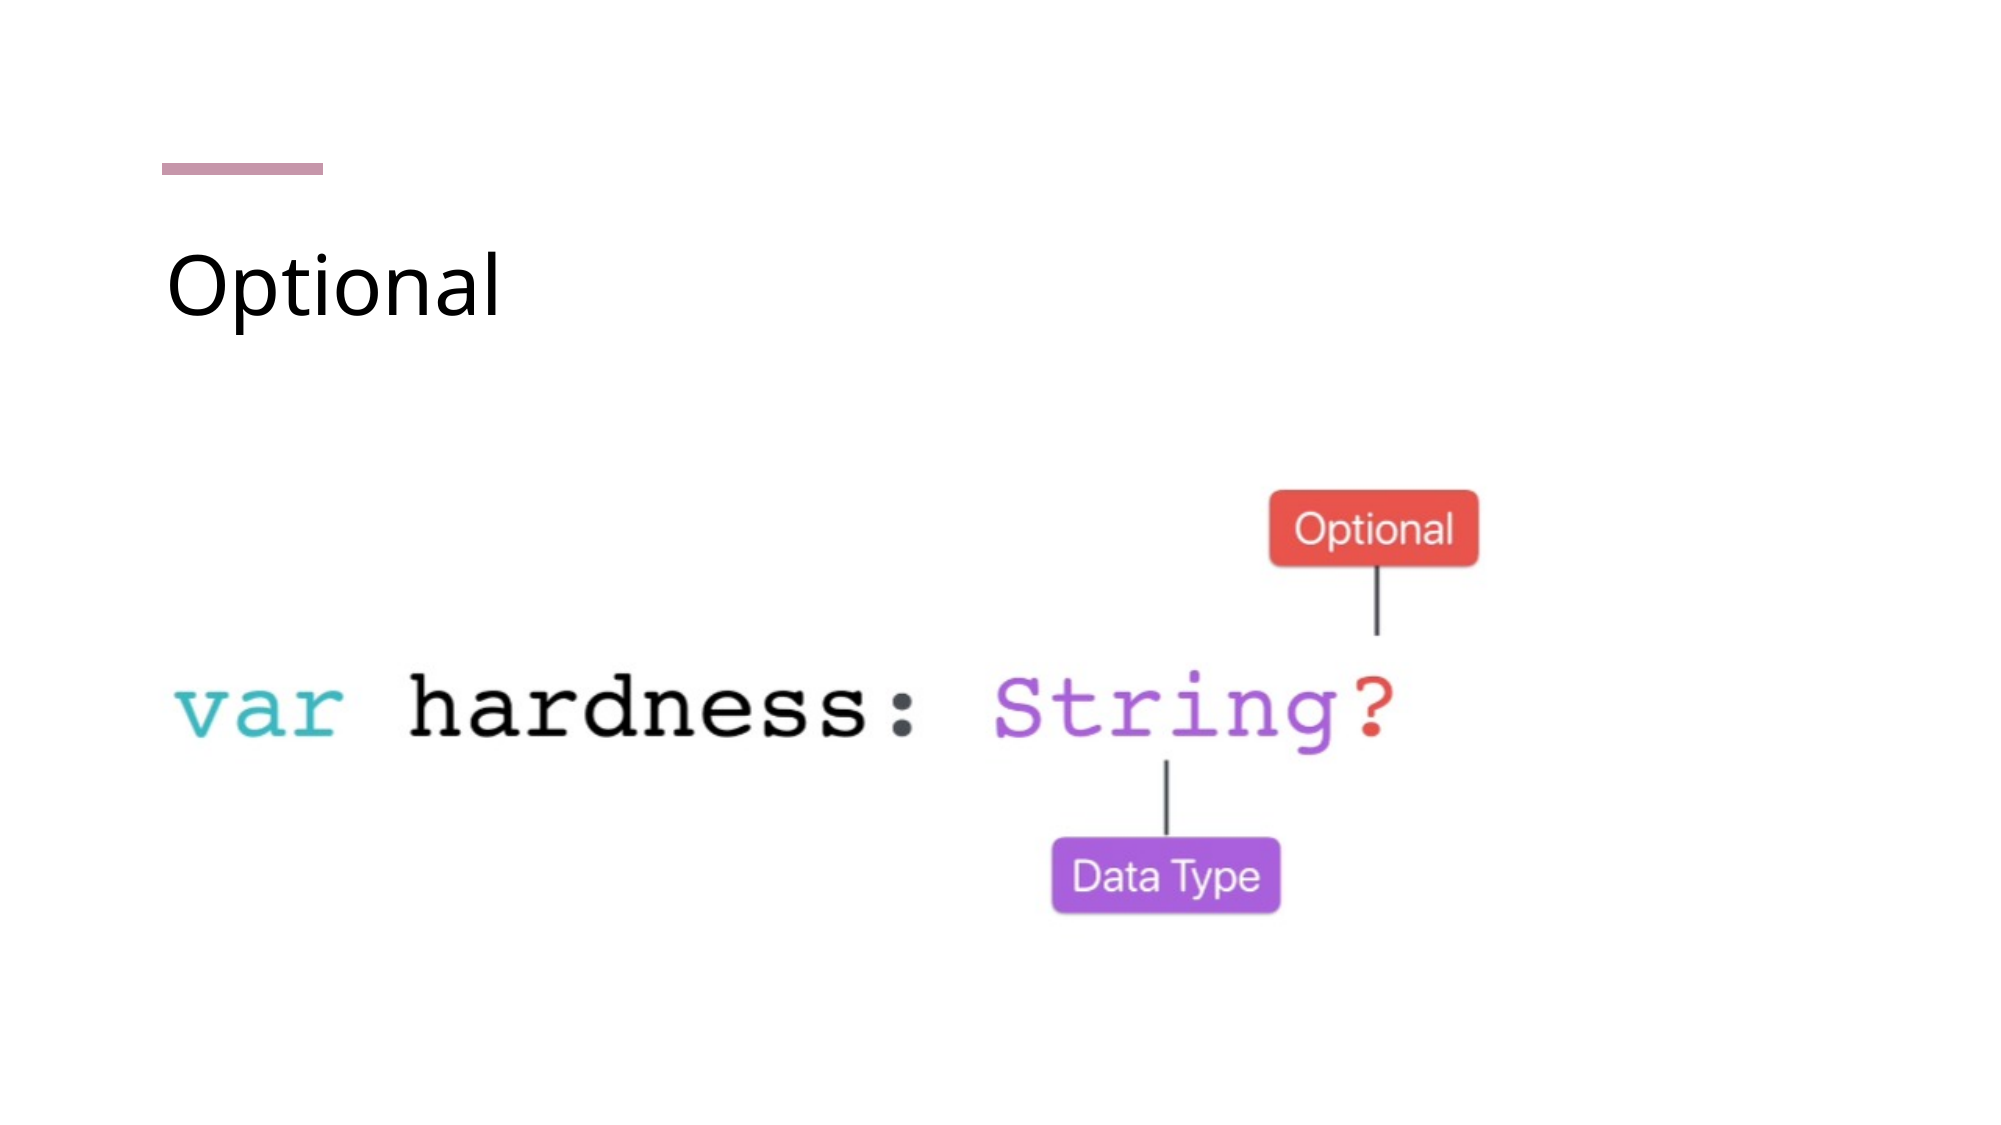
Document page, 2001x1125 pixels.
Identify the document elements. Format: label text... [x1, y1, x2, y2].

title Optional [150, 224, 1850, 441]
picture [136, 462, 1516, 981]
